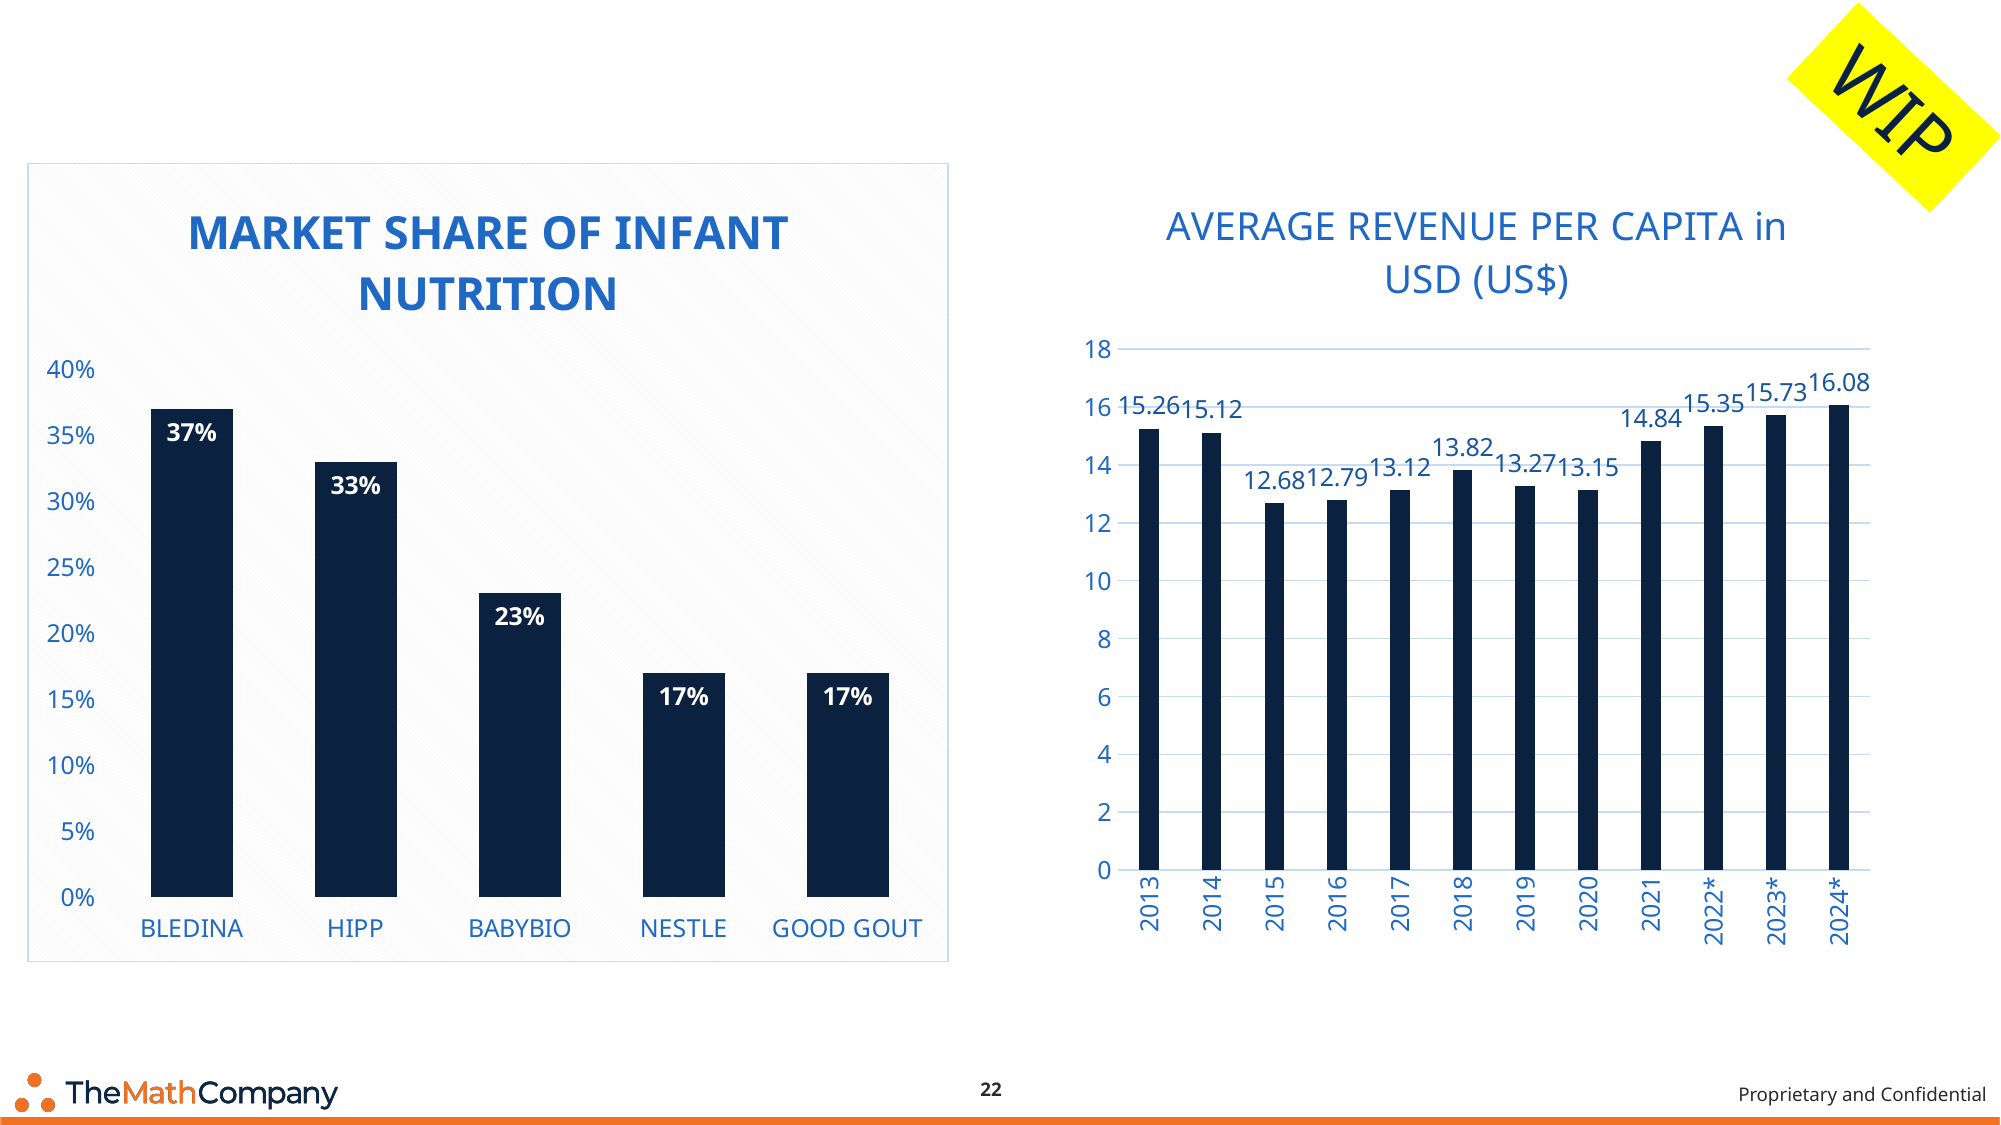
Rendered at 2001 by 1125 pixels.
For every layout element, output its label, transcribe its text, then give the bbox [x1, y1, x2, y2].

chart [27, 162, 949, 963]
chart [1067, 162, 1887, 963]
picture [15, 1073, 338, 1112]
footer Proprietary and Confidential [1699, 1075, 2000, 1118]
text_box WIP [1786, 2, 2000, 213]
picture [0, 1117, 2000, 1125]
slide_number 22 [948, 1069, 1039, 1112]
